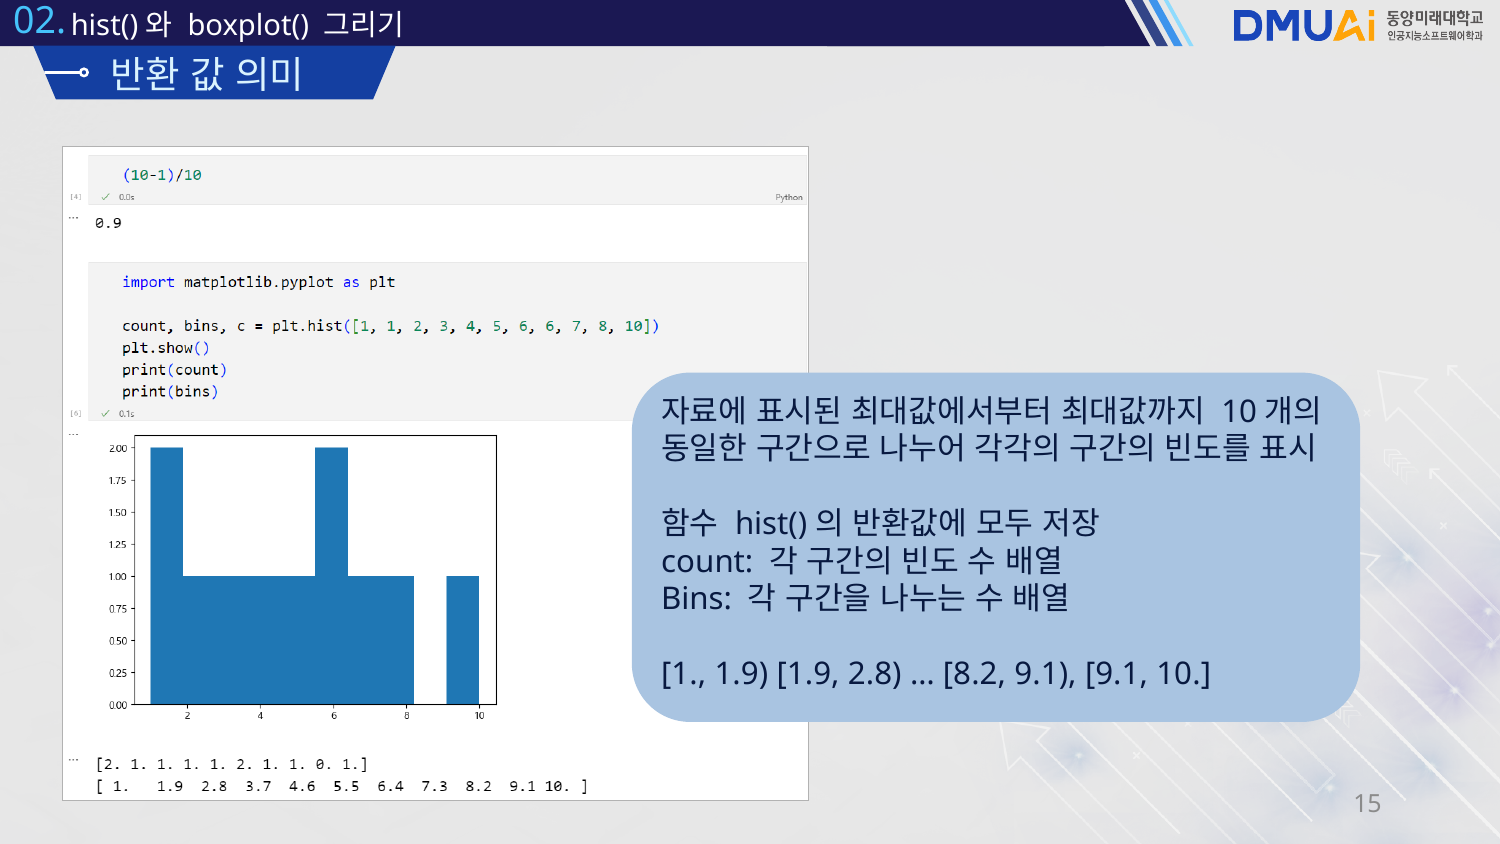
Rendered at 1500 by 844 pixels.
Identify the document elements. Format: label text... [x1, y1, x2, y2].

picture [0, 0, 1500, 844]
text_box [631, 372, 1361, 723]
text_box [320, 43, 398, 102]
text_box 반환 값 의미 [96, 43, 320, 104]
text_box [31, 43, 96, 102]
